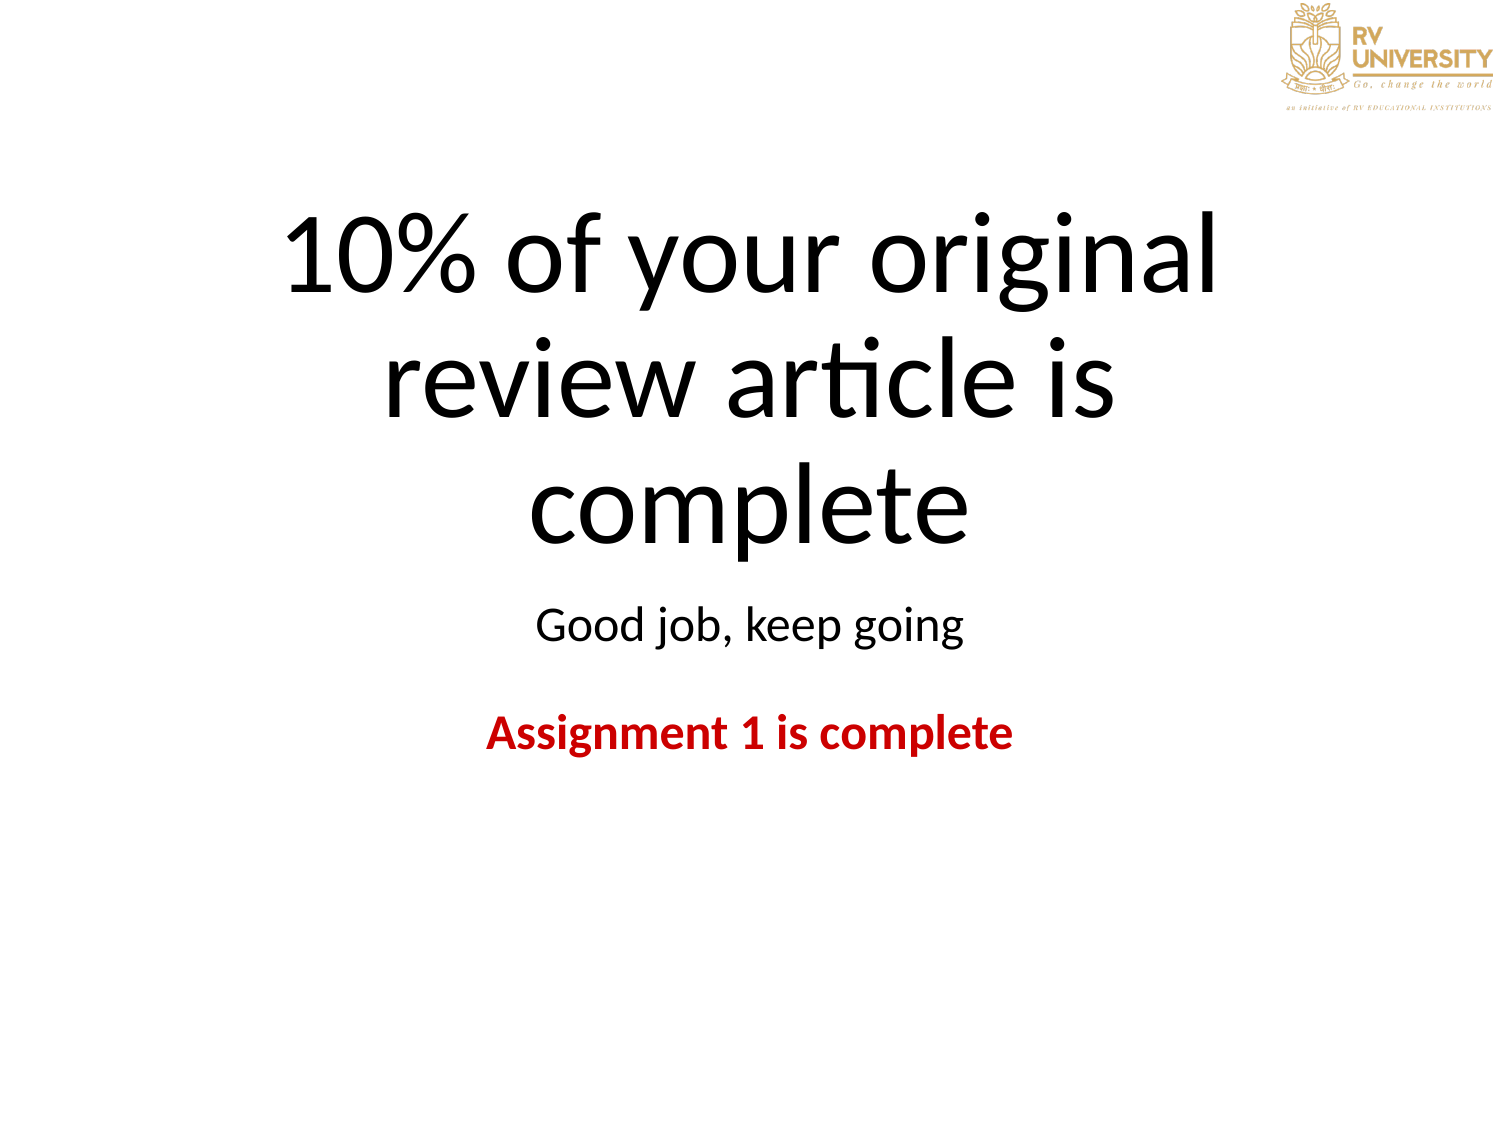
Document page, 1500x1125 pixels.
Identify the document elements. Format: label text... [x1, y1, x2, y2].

title 10% of your original review article is complete [187, 184, 1313, 576]
subtitle Good job, keep going Assignment 1 is complete [187, 590, 1313, 863]
picture [1281, 3, 1493, 111]
